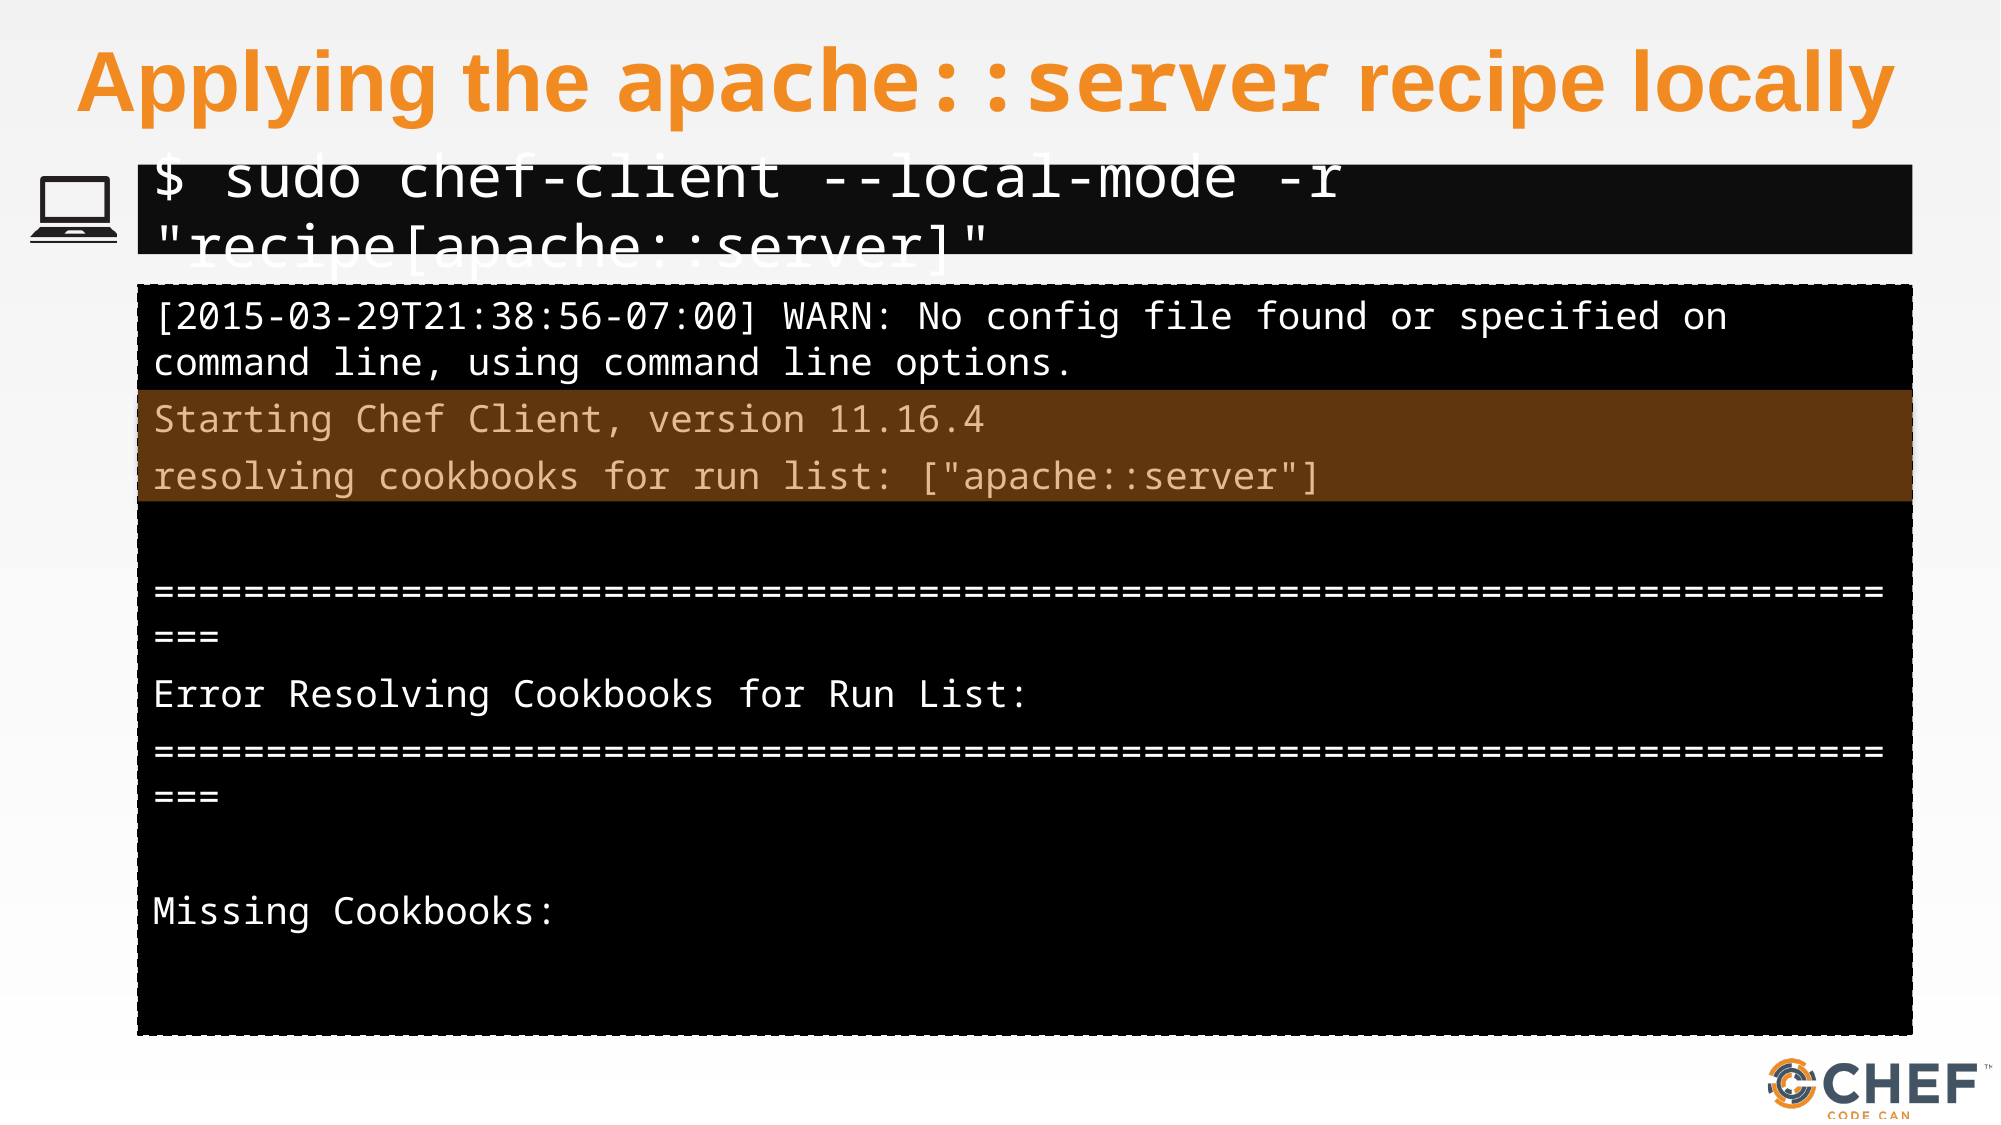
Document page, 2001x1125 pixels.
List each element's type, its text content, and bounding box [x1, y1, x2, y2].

list $ sudo chef-client --local-mode -r "recipe[apache::server]" [137, 164, 1913, 255]
text_box [137, 389, 1913, 502]
title Applying the apache::server recipe locally [75, 37, 1913, 140]
list [2015-03-29T21:38:56-07:00] WARN: No config file found or specified on command line, using command line options. Starting Chef Client, version 11.16.4 resolving cookbooks for run list: ["apache::server"] ================================================================================ Error Resolving Cookbooks for Run List: ================================================================================ Missing Cookbooks: [137, 511, 1913, 1036]
list [2015-03-29T21:38:56-07:00] WARN: No config file found or specified on command line, using command line options. Starting Chef Client, version 11.16.4 resolving cookbooks for run list: ["apache::server"] ================================================================================ Error Resolving Cookbooks for Run List: ================================================================================ Missing Cookbooks: [137, 284, 1913, 388]
